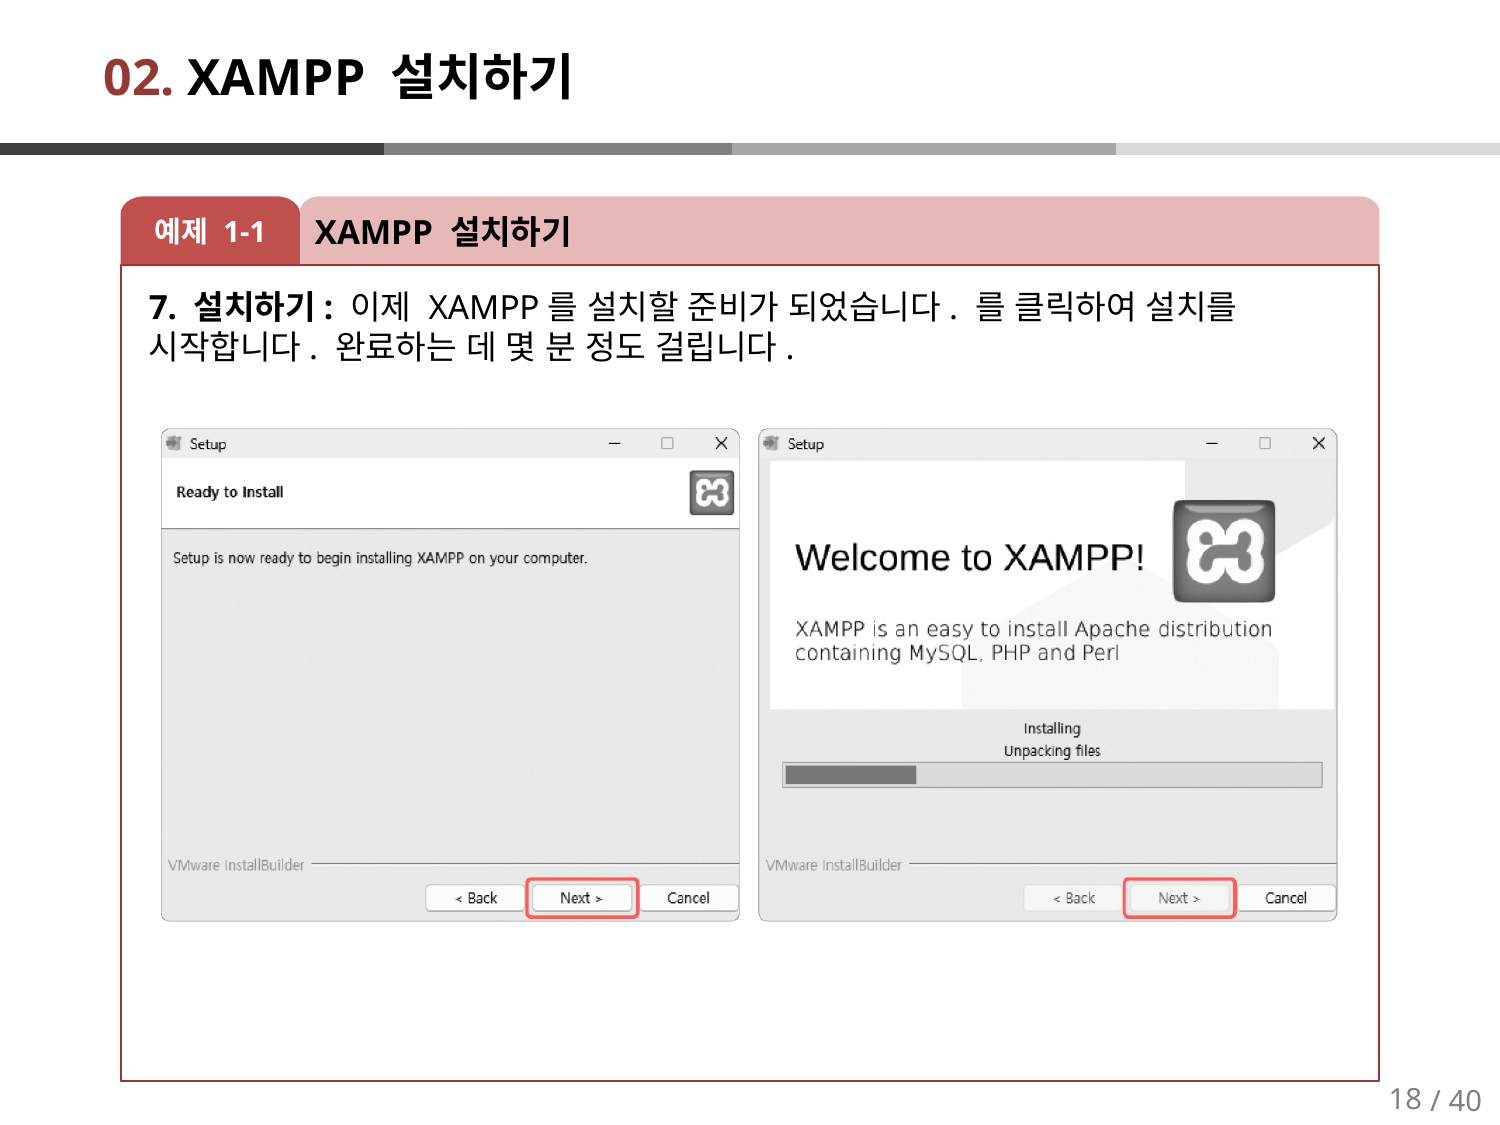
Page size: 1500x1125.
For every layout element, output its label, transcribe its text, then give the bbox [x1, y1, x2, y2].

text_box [120, 196, 1380, 1081]
picture [153, 421, 1346, 928]
title 02. XAMPP 설치하기 [88, 30, 1211, 121]
